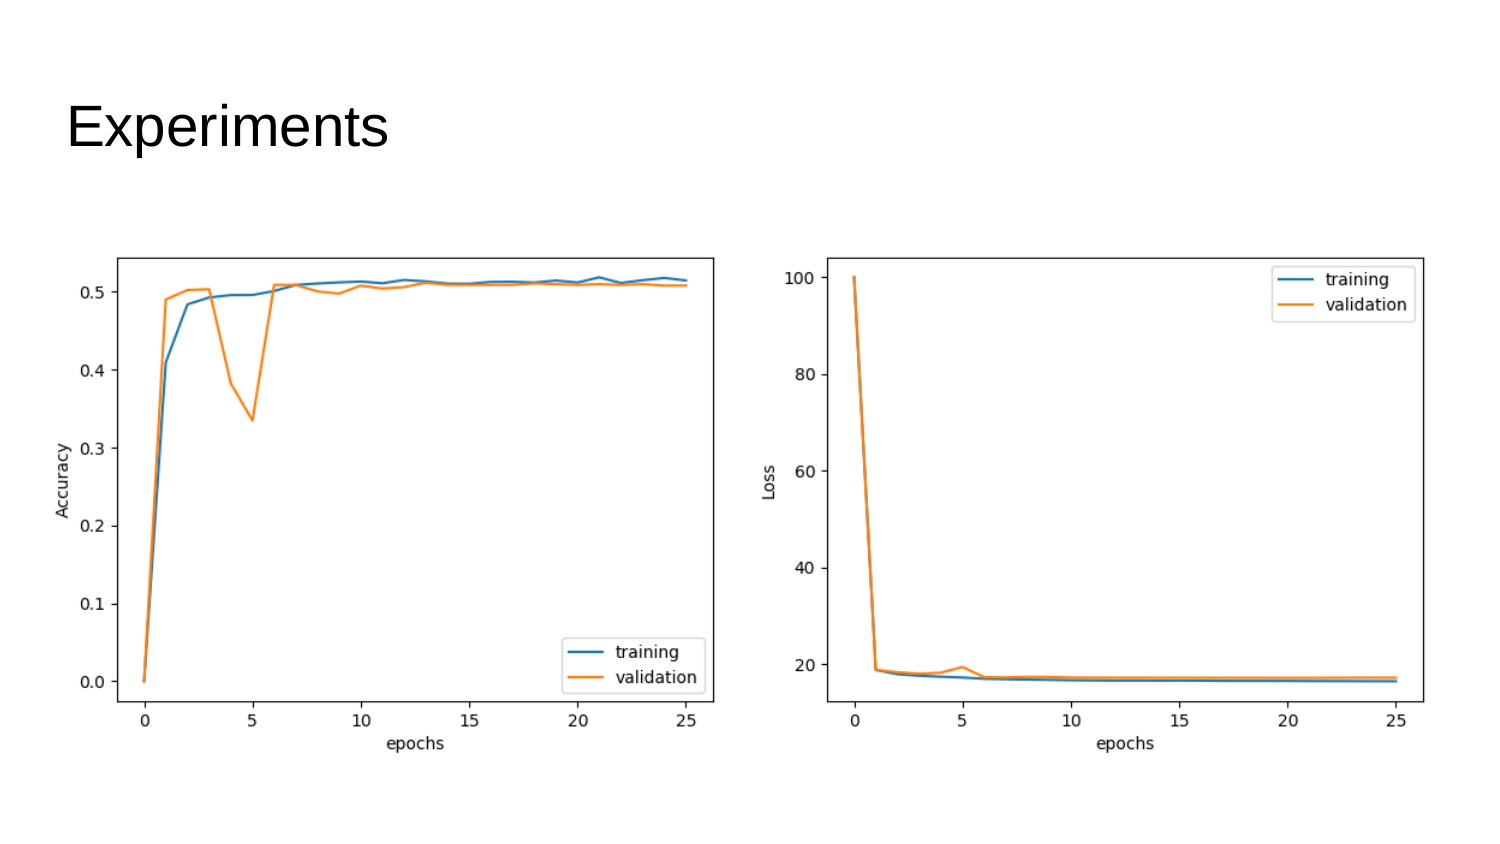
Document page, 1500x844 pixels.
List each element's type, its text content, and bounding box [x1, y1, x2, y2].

picture [21, 188, 1500, 766]
title Experiments [51, 72, 1449, 167]
